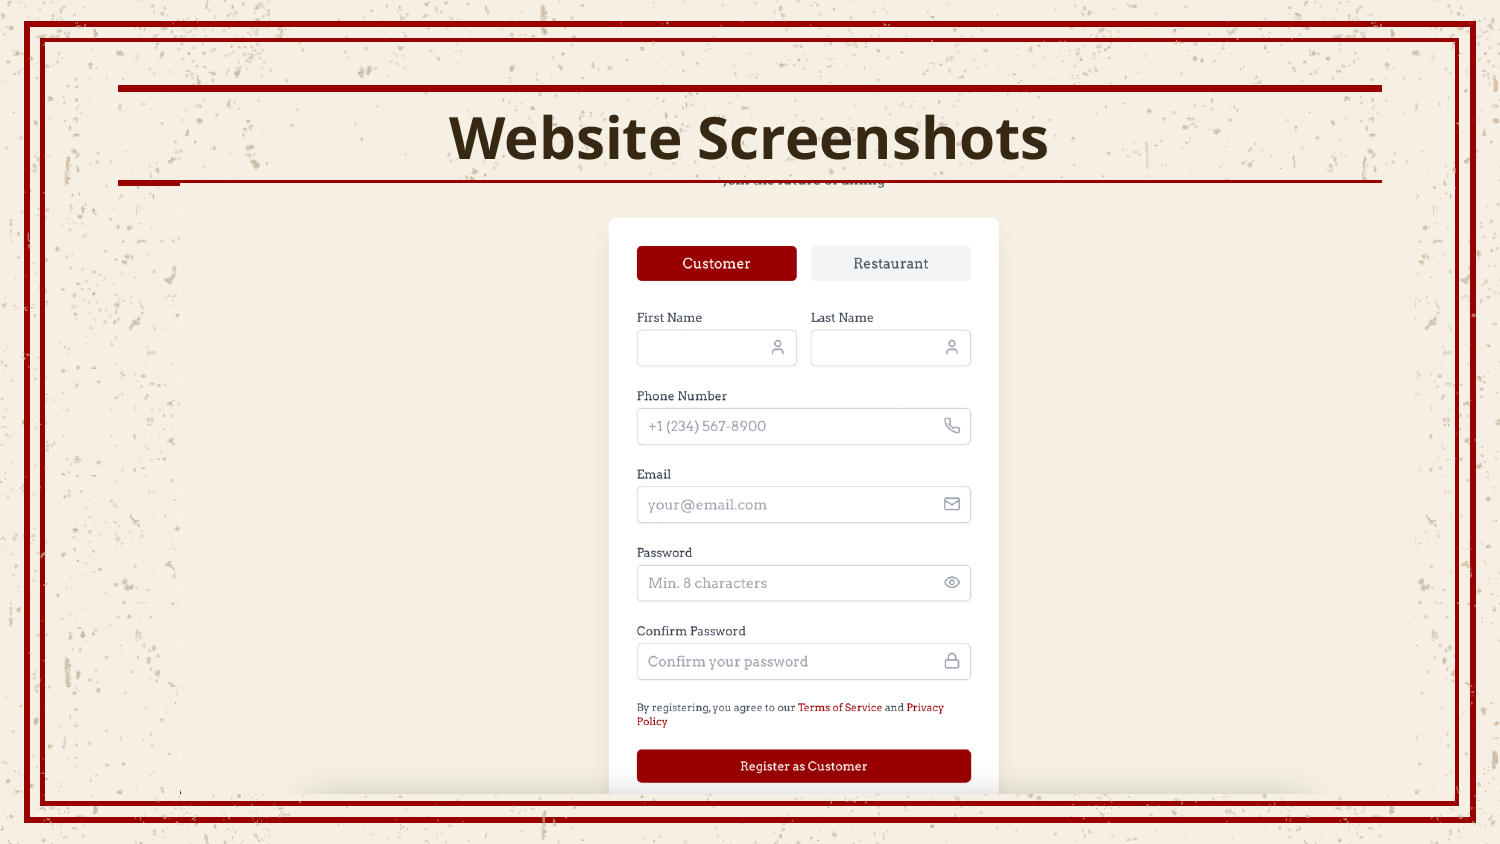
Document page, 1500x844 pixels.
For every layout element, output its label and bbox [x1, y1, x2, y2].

picture [1, 1, 1500, 844]
text_box [117, 88, 1383, 184]
